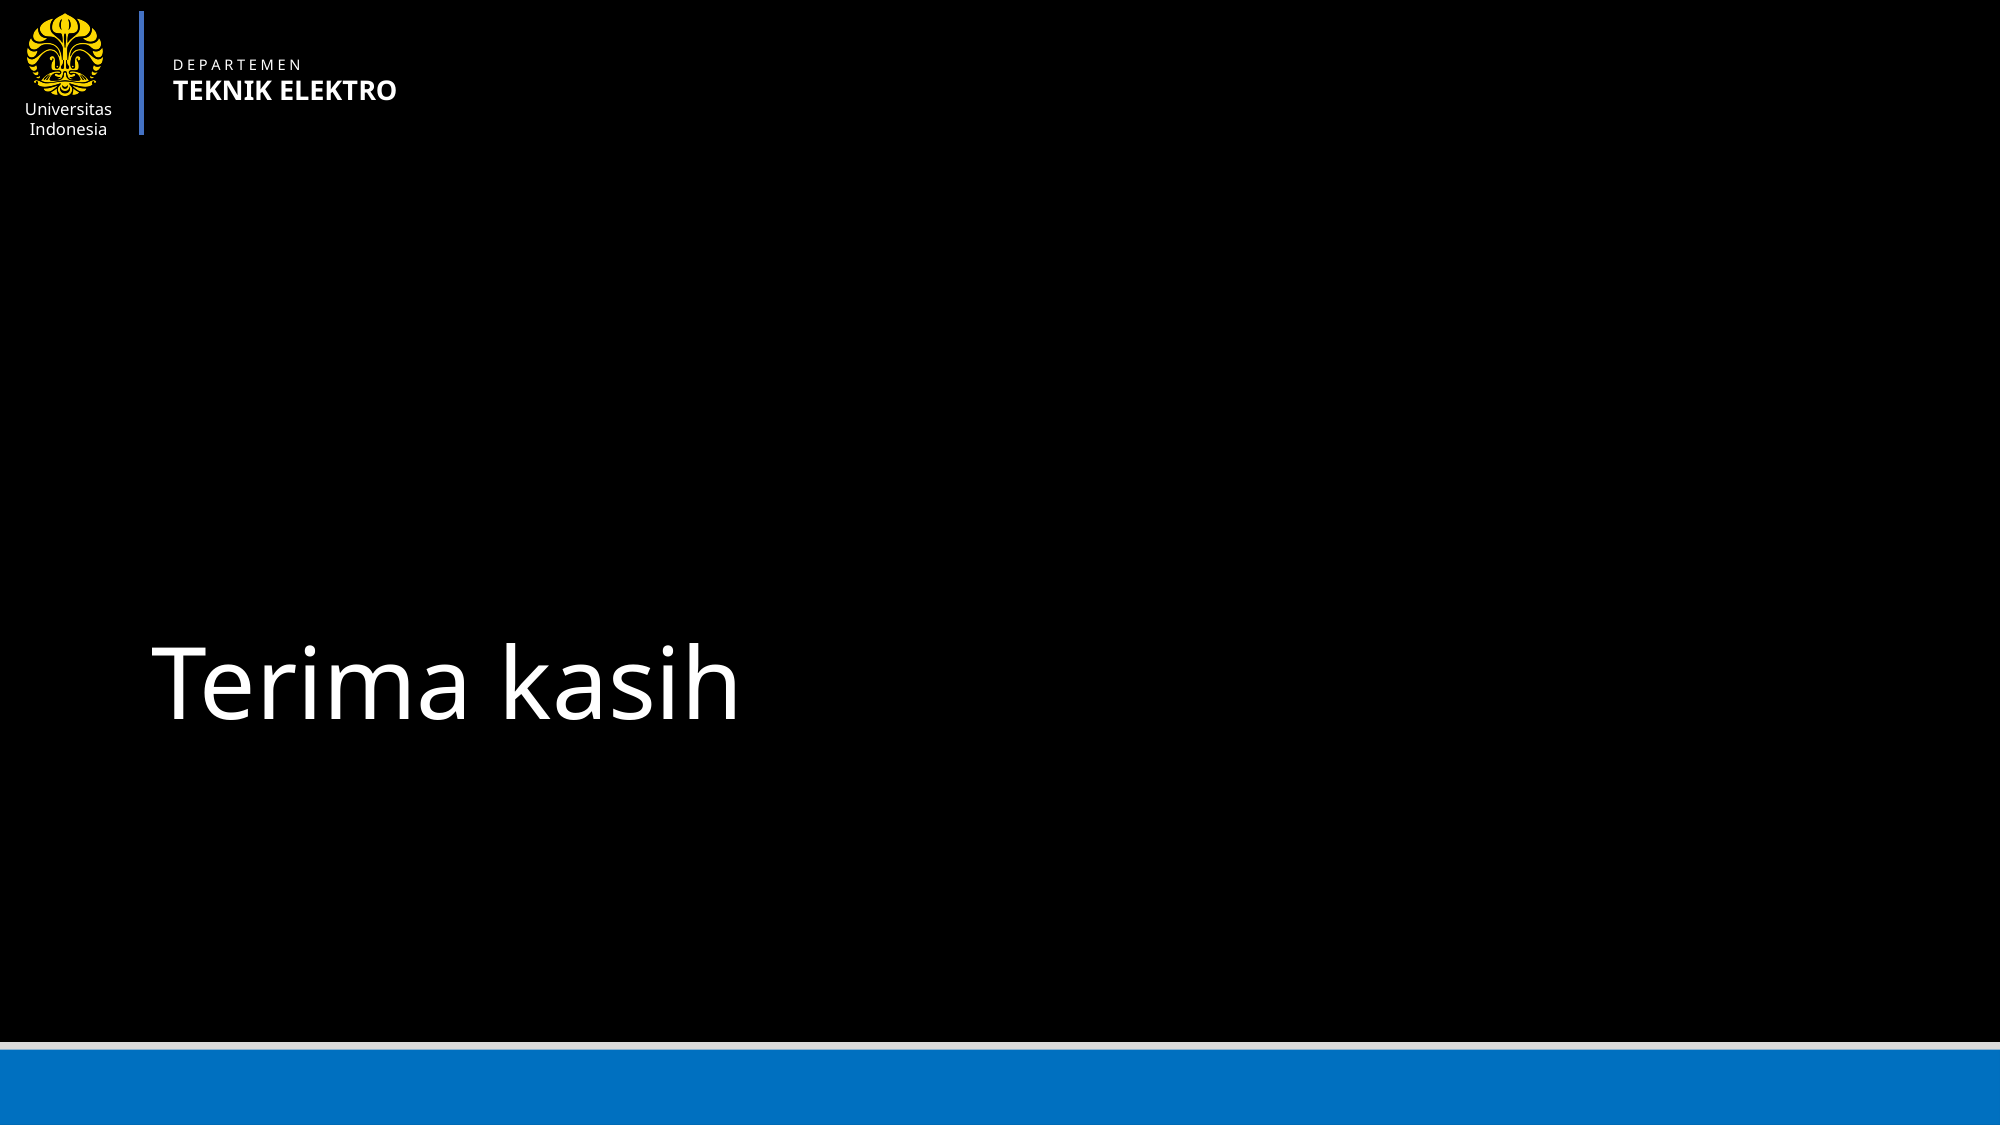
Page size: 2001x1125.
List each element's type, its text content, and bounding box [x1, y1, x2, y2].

picture [27, 13, 103, 96]
title Terima kasih [136, 280, 1862, 749]
picture [0, 1050, 2000, 1125]
